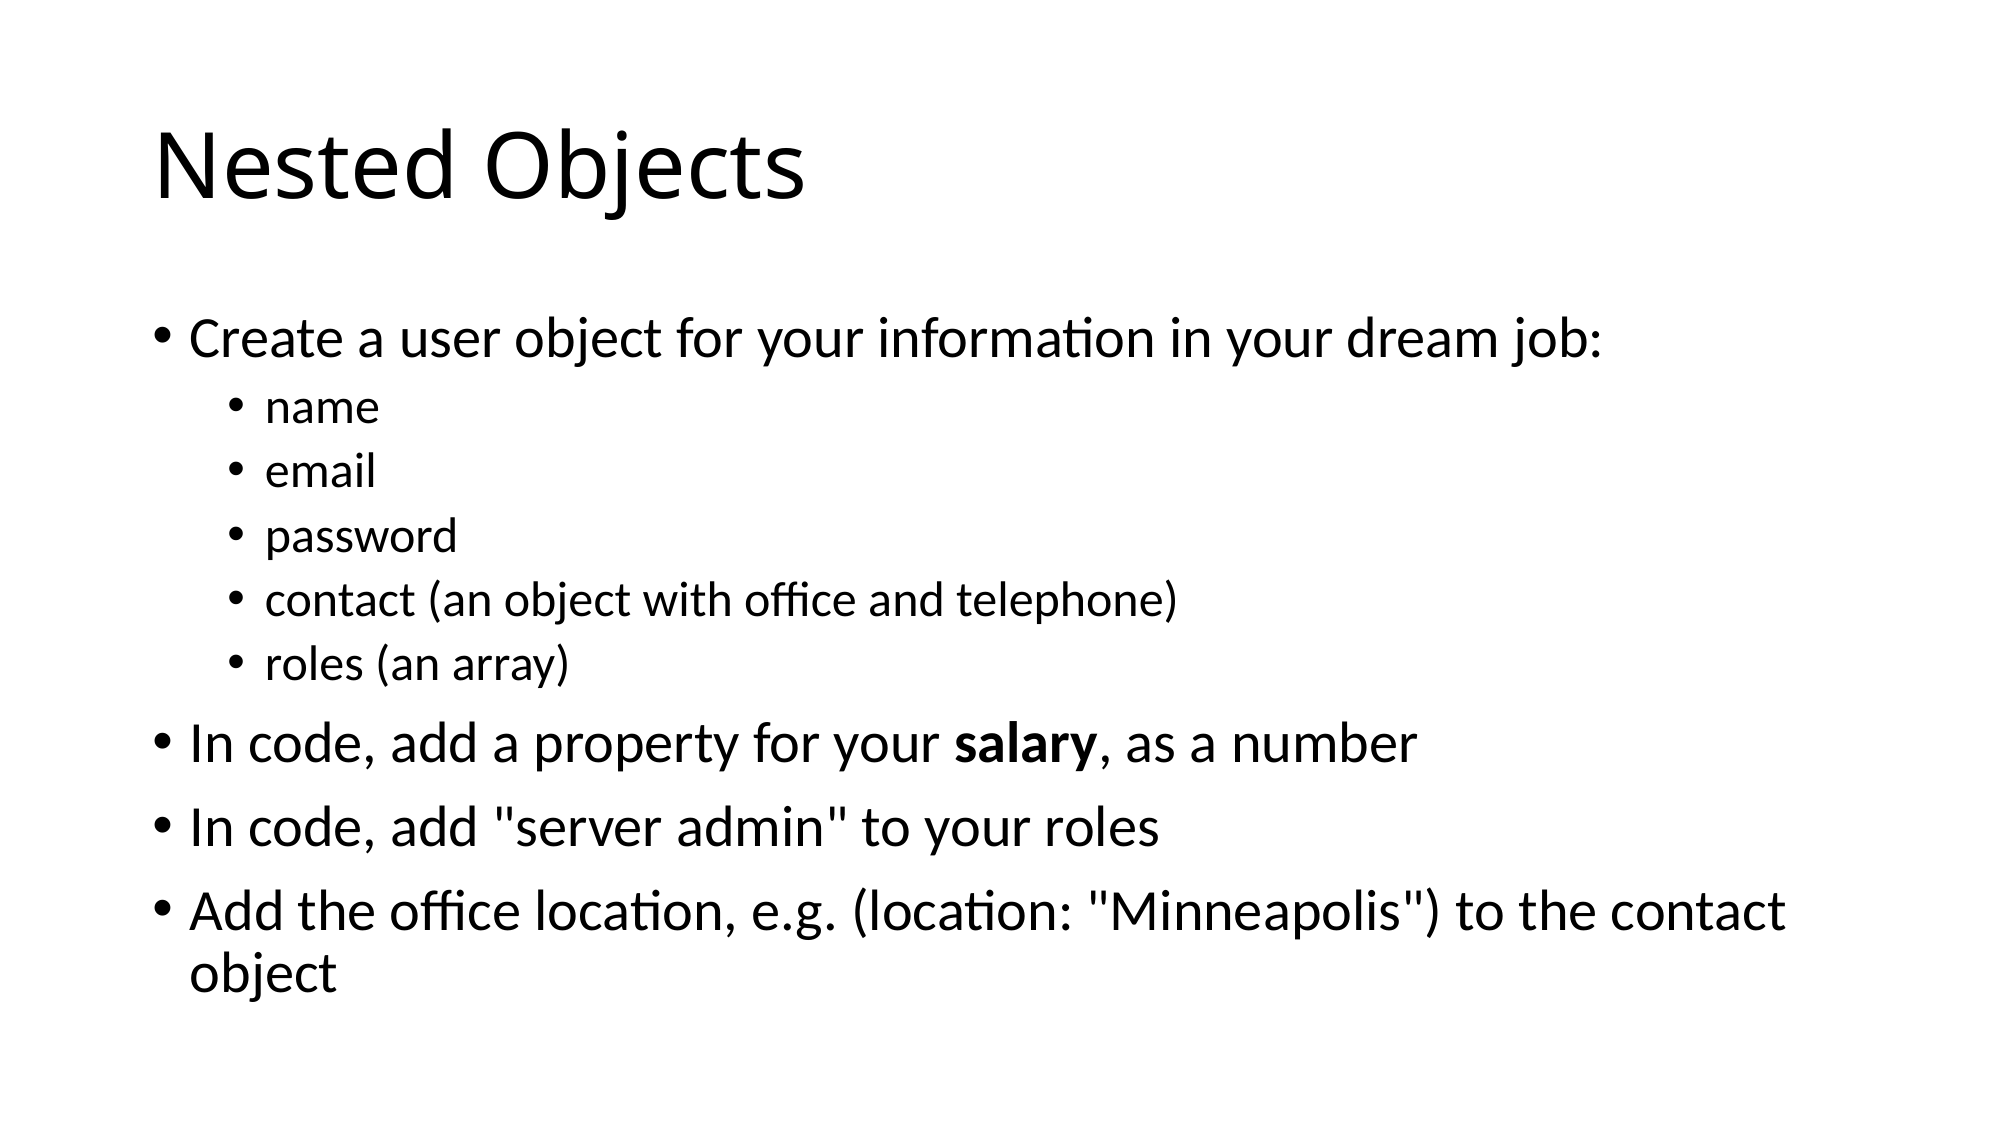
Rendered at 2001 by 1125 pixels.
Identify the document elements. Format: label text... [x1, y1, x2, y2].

title Nested Objects [137, 59, 1863, 278]
list Create a user object for your information in your dream job: name email password contact (an object with office and telephone) roles (an array) In code, add a property for your salary, as a number In code, add "server admin" to your roles Add the office location, e.g. (location: "Minneapolis") to the contact object [137, 299, 1863, 1014]
